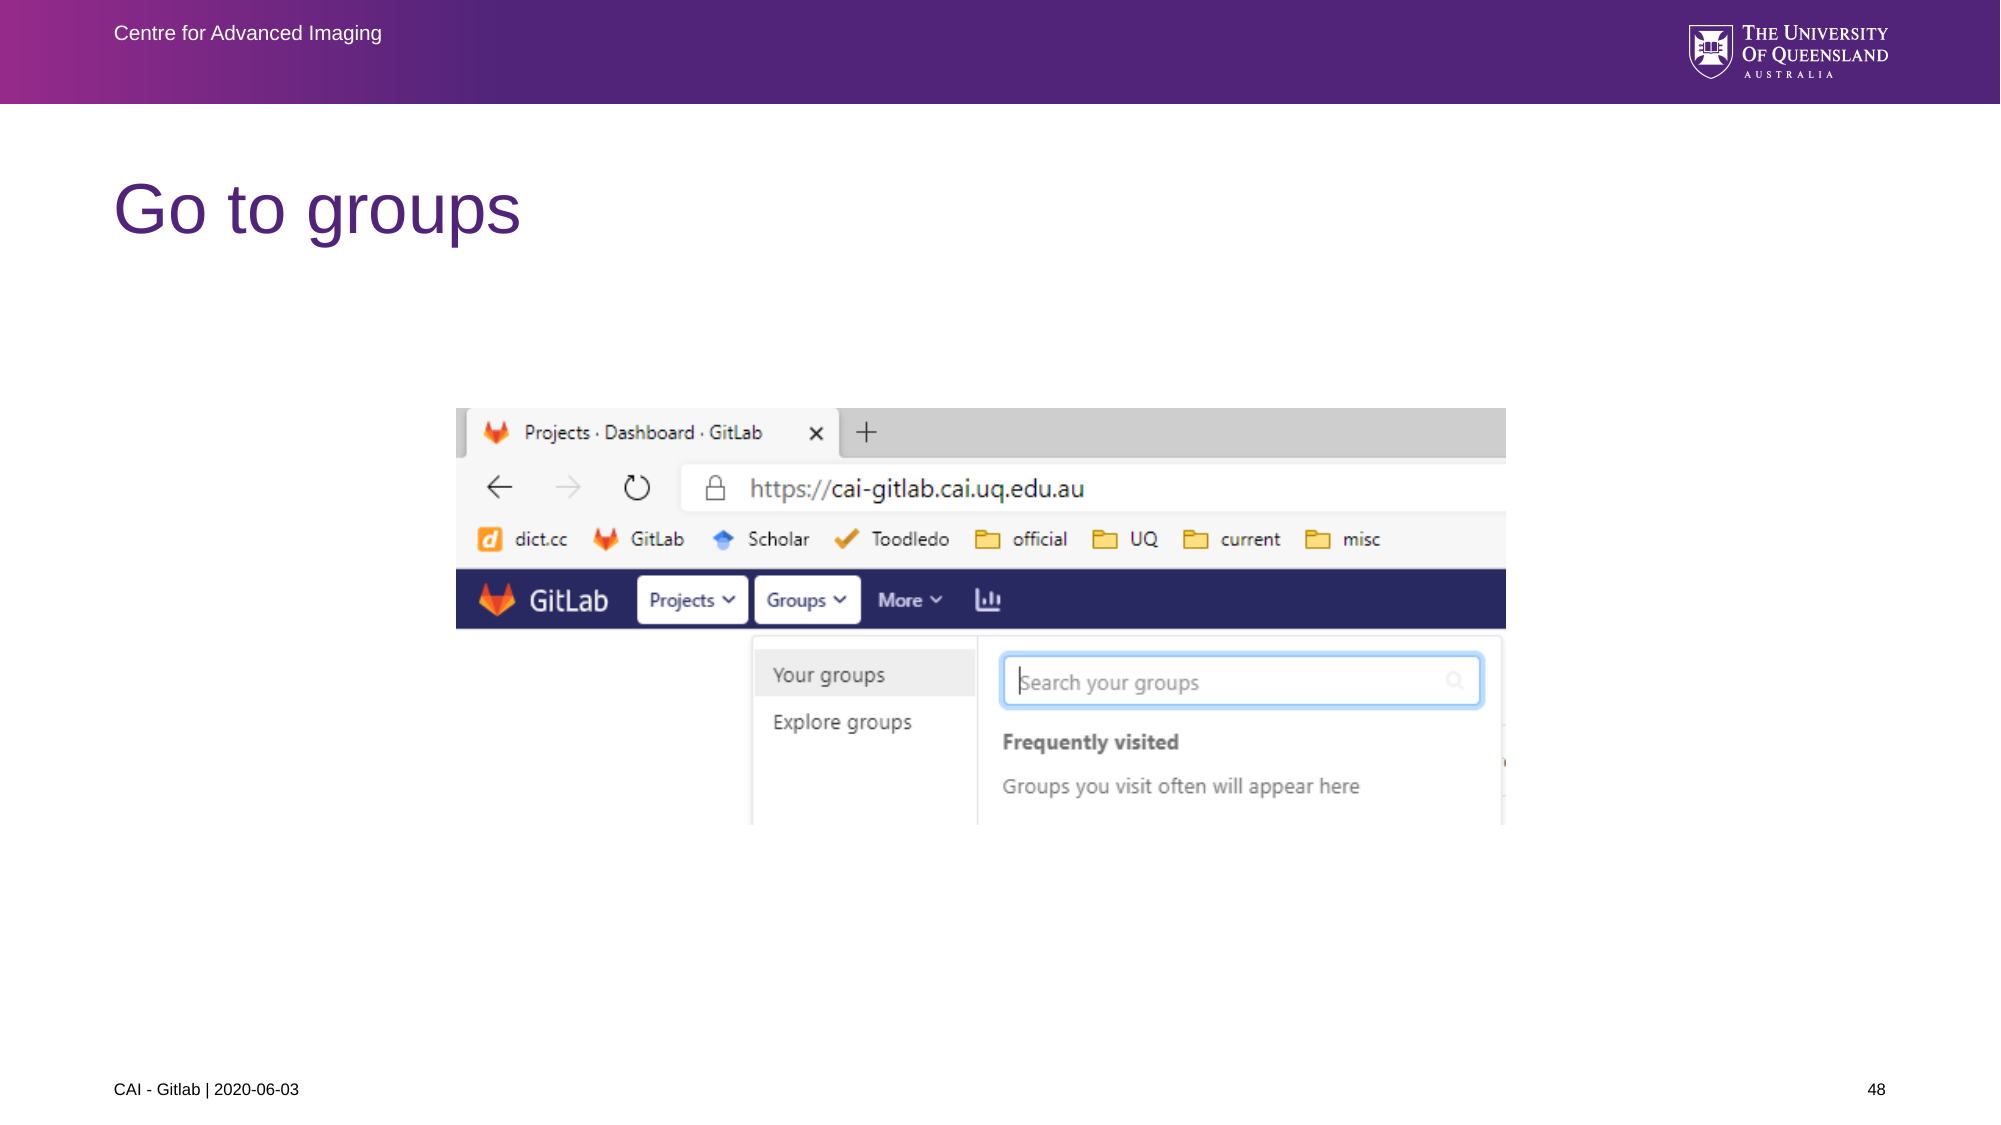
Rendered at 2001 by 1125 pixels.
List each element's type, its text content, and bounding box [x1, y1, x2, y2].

picture [1689, 25, 1888, 79]
footer CAI - Gitlab | 2020-06-03 [114, 1069, 666, 1109]
slide_number 48 [1838, 1069, 1886, 1109]
title Go to groups [114, 172, 1886, 250]
picture [456, 408, 1506, 825]
slide_number Centre for Advanced Imaging [114, 24, 666, 72]
